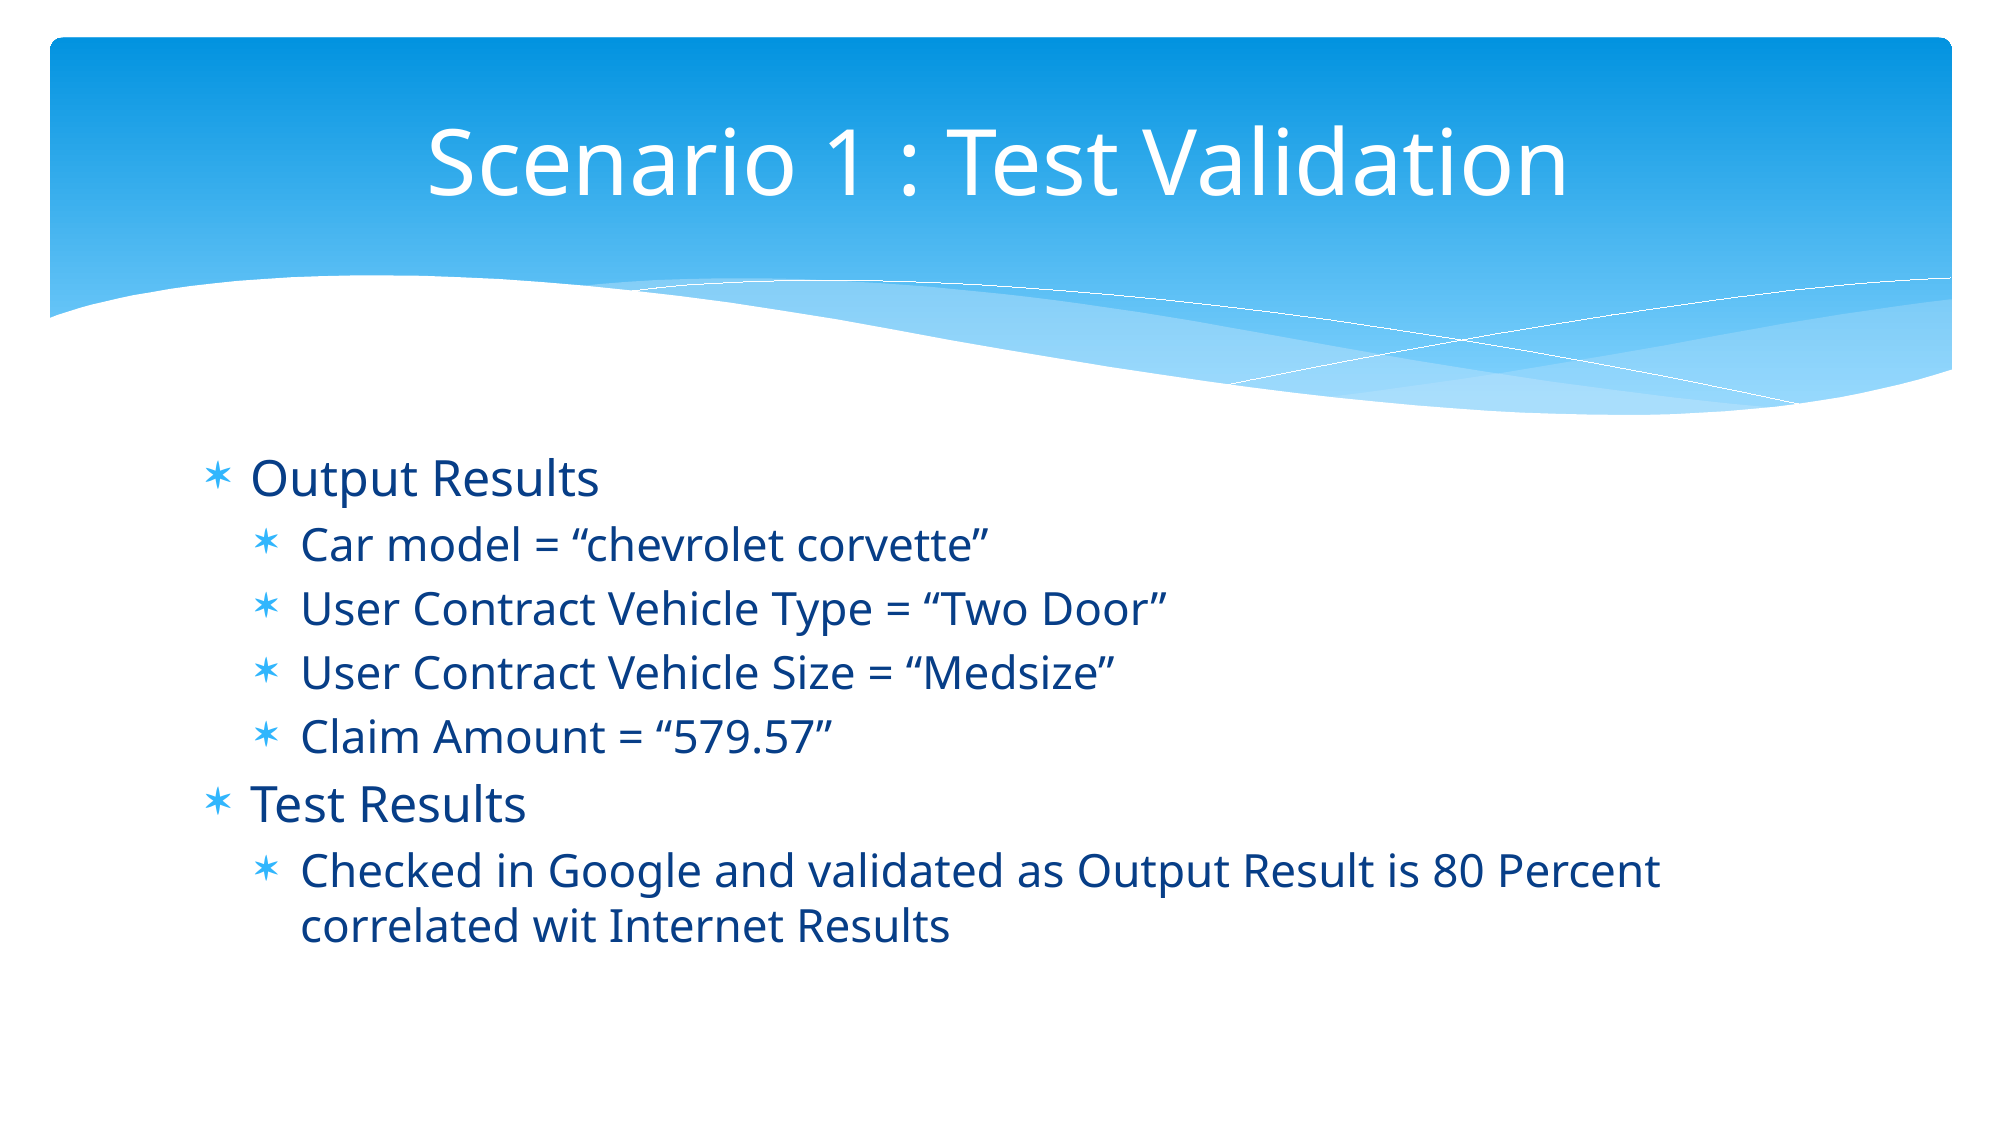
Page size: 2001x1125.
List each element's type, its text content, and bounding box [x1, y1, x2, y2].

list Output Results Car model = “chevrolet corvette” User Contract Vehicle Type = “Two Door” User Contract Vehicle Size = “Medsize” Claim Amount = “579.57” Test Results Checked in Google and validated as Output Result is 80 Percent correlated wit Internet Results [190, 438, 1812, 1005]
title Scenario 1 : Test Validation [99, 55, 1900, 261]
